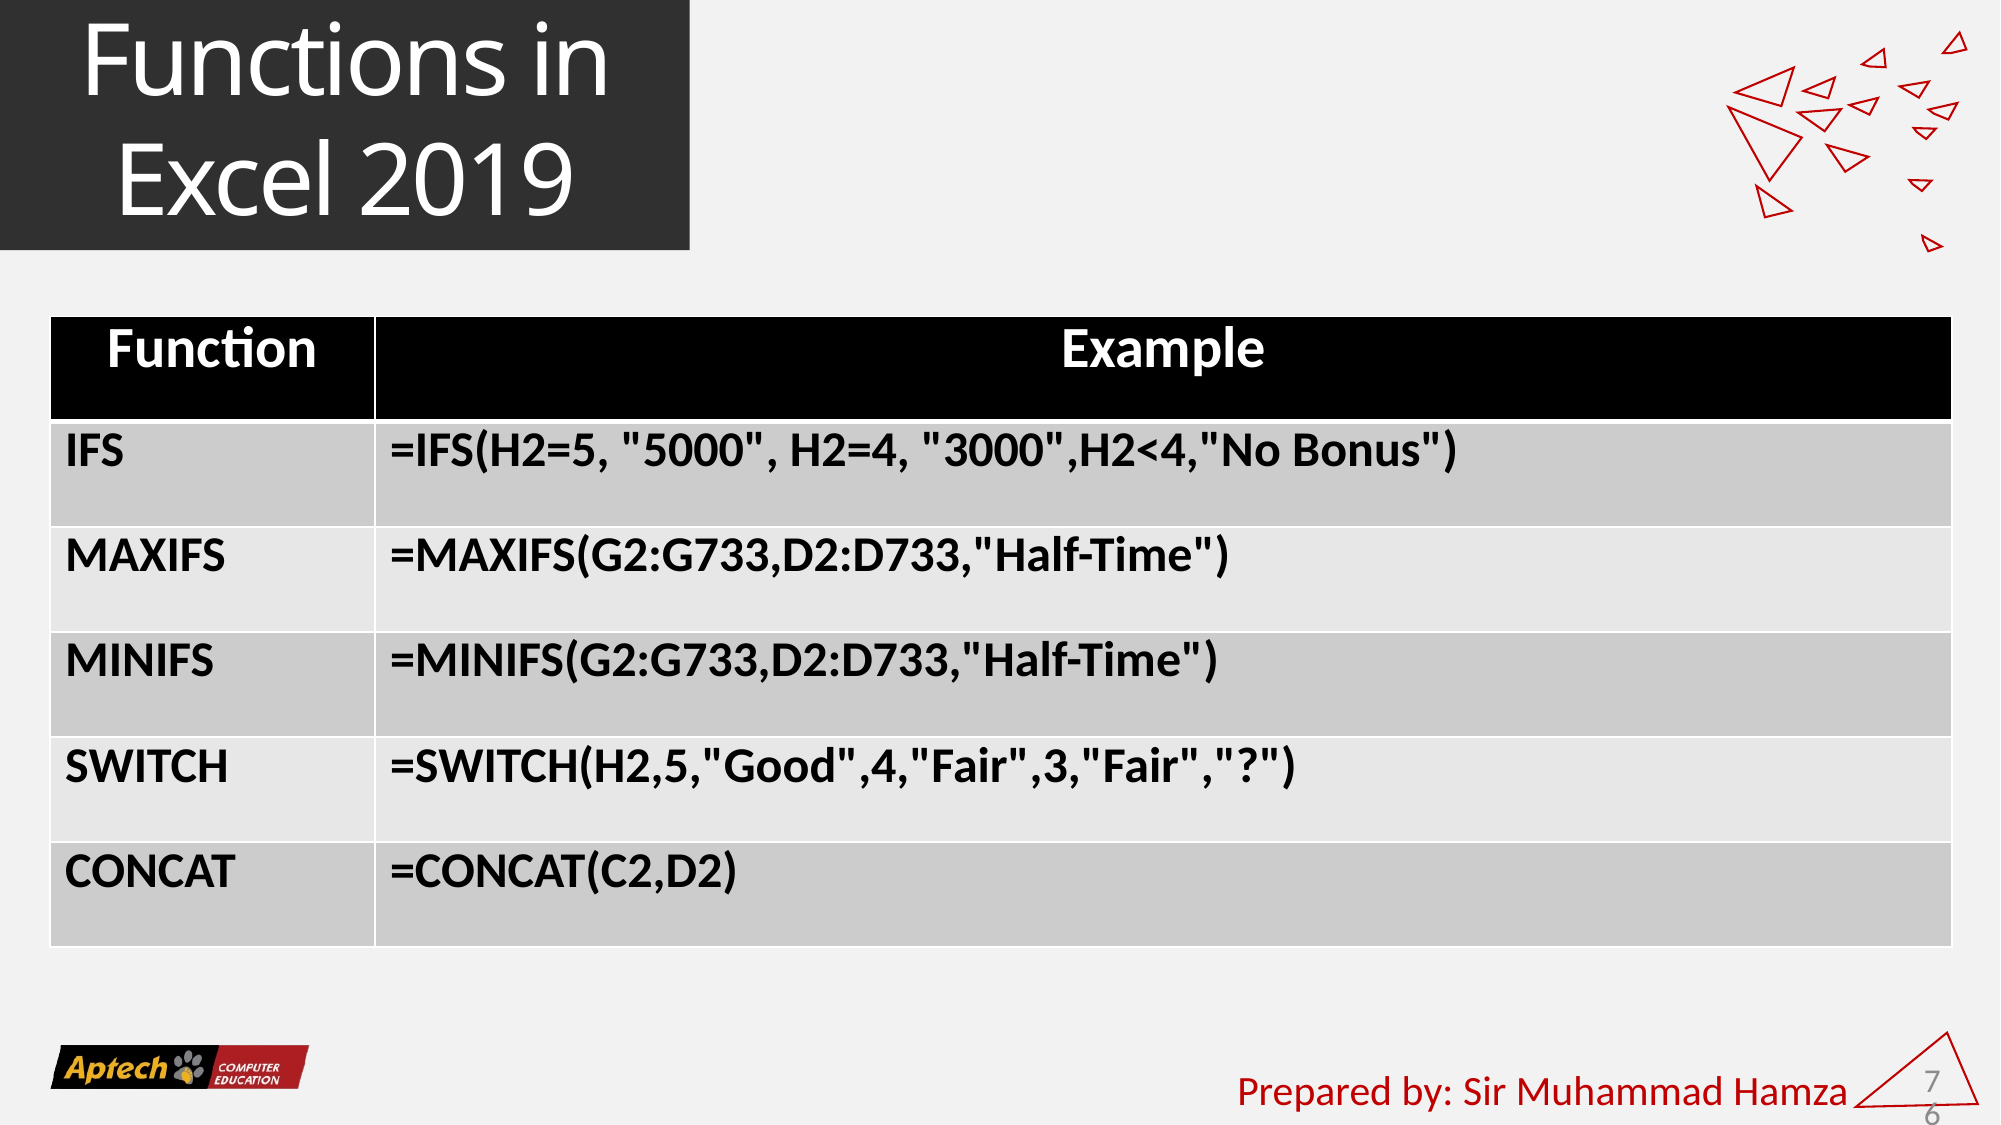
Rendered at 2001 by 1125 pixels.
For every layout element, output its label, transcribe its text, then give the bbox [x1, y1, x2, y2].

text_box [1724, 32, 1968, 252]
table_header Function [51, 317, 374, 419]
table_cell =CONCAT(C2,D2) [376, 843, 1951, 946]
table_cell =SWITCH(H2,5,"Good",4,"Fair",3,"Fair","?") [376, 738, 1951, 841]
table_cell SWITCH [51, 738, 374, 841]
slide_number 76 [1908, 1037, 1957, 1120]
table_cell =IFS(H2=5, "5000", H2=4, "3000",H2<4,"No Bonus") [376, 424, 1951, 526]
footer Prepared by: Sir Muhammad Hamza [1205, 1059, 1881, 1120]
picture [47, 933, 325, 1089]
table_cell CONCAT [51, 843, 374, 946]
table_cell =MAXIFS(G2:G733,D2:D733,"Half-Time") [376, 528, 1951, 631]
table_cell IFS [51, 424, 374, 526]
text_box [1881, 1063, 1908, 1108]
text_box [1940, 1030, 1951, 1037]
text_box [1957, 1053, 1980, 1106]
text_box New Functions in Excel 2019 [0, 0, 690, 251]
table_cell MAXIFS [51, 528, 374, 631]
table_header Example [376, 317, 1951, 419]
table_cell MINIFS [51, 633, 374, 736]
table_cell =MINIFS(G2:G733,D2:D733,"Half-Time") [376, 633, 1951, 736]
